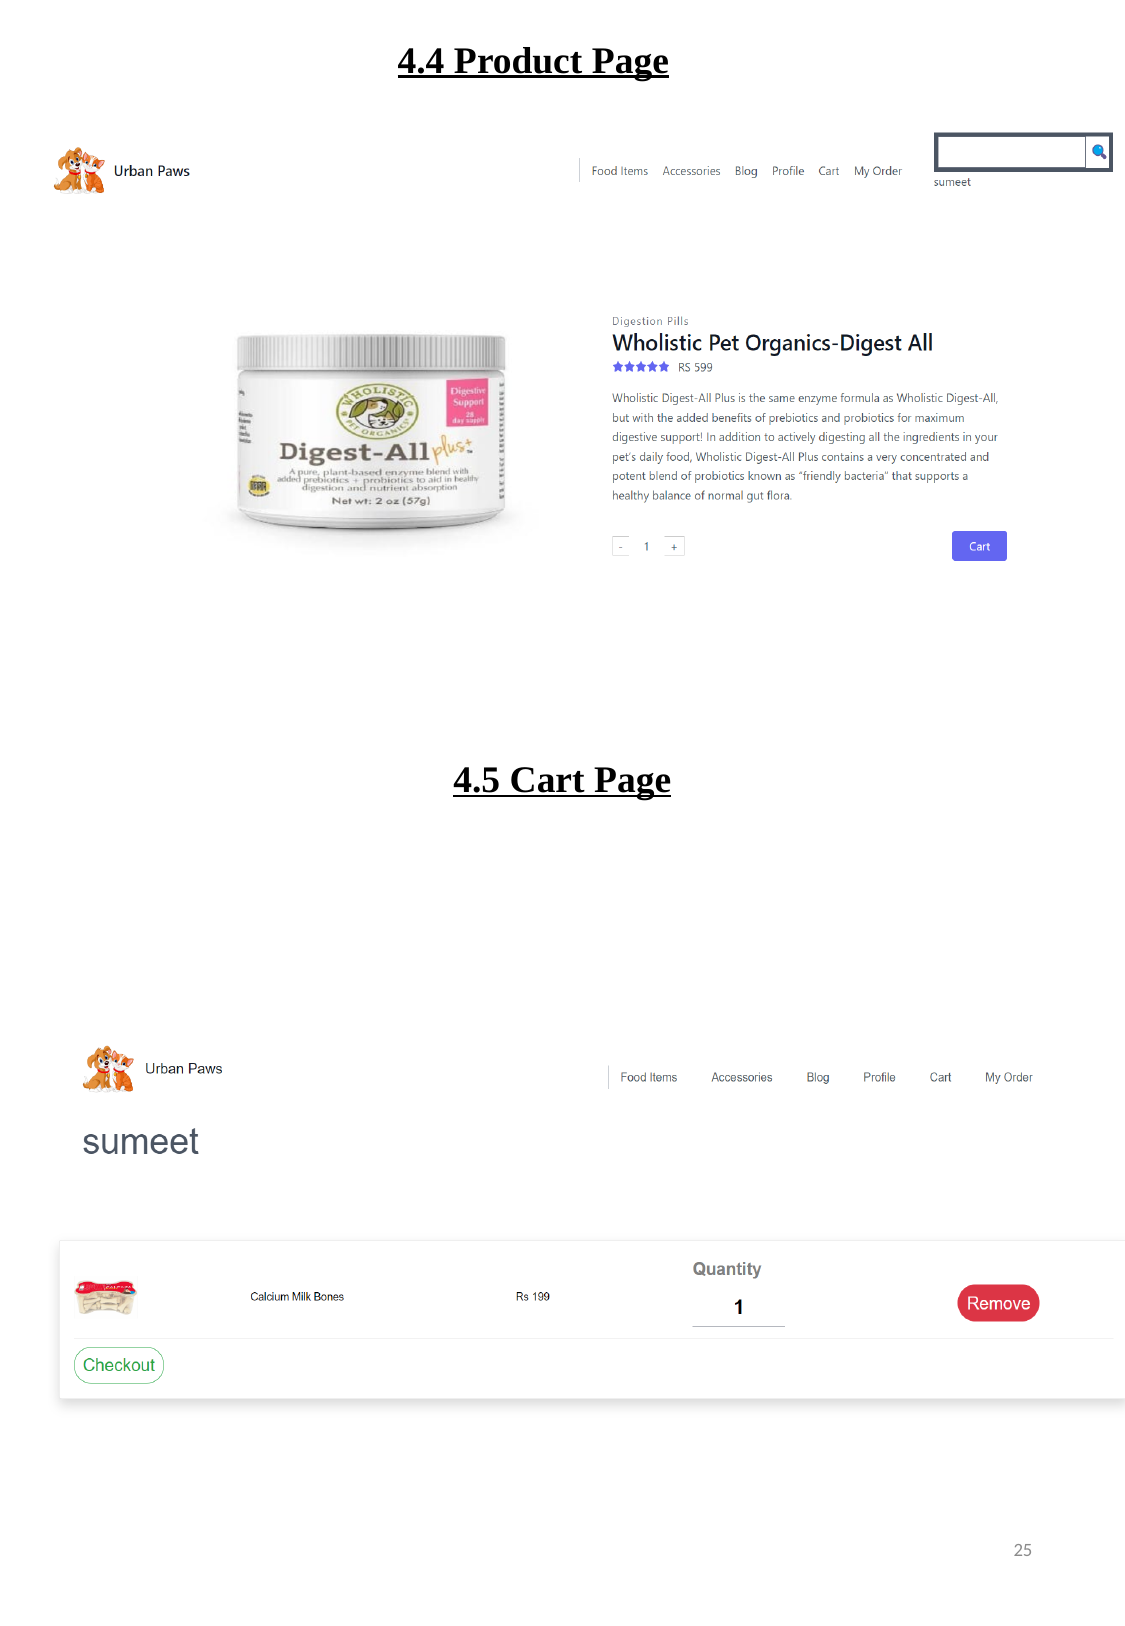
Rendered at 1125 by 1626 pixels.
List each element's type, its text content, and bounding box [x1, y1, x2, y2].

picture [48, 1033, 1125, 1438]
title 4.4 Product Page [48, 0, 1019, 122]
picture [48, 122, 1125, 598]
slide_number 25 [794, 1506, 1048, 1593]
text_box 4.5 Cart Page [77, 719, 1048, 842]
